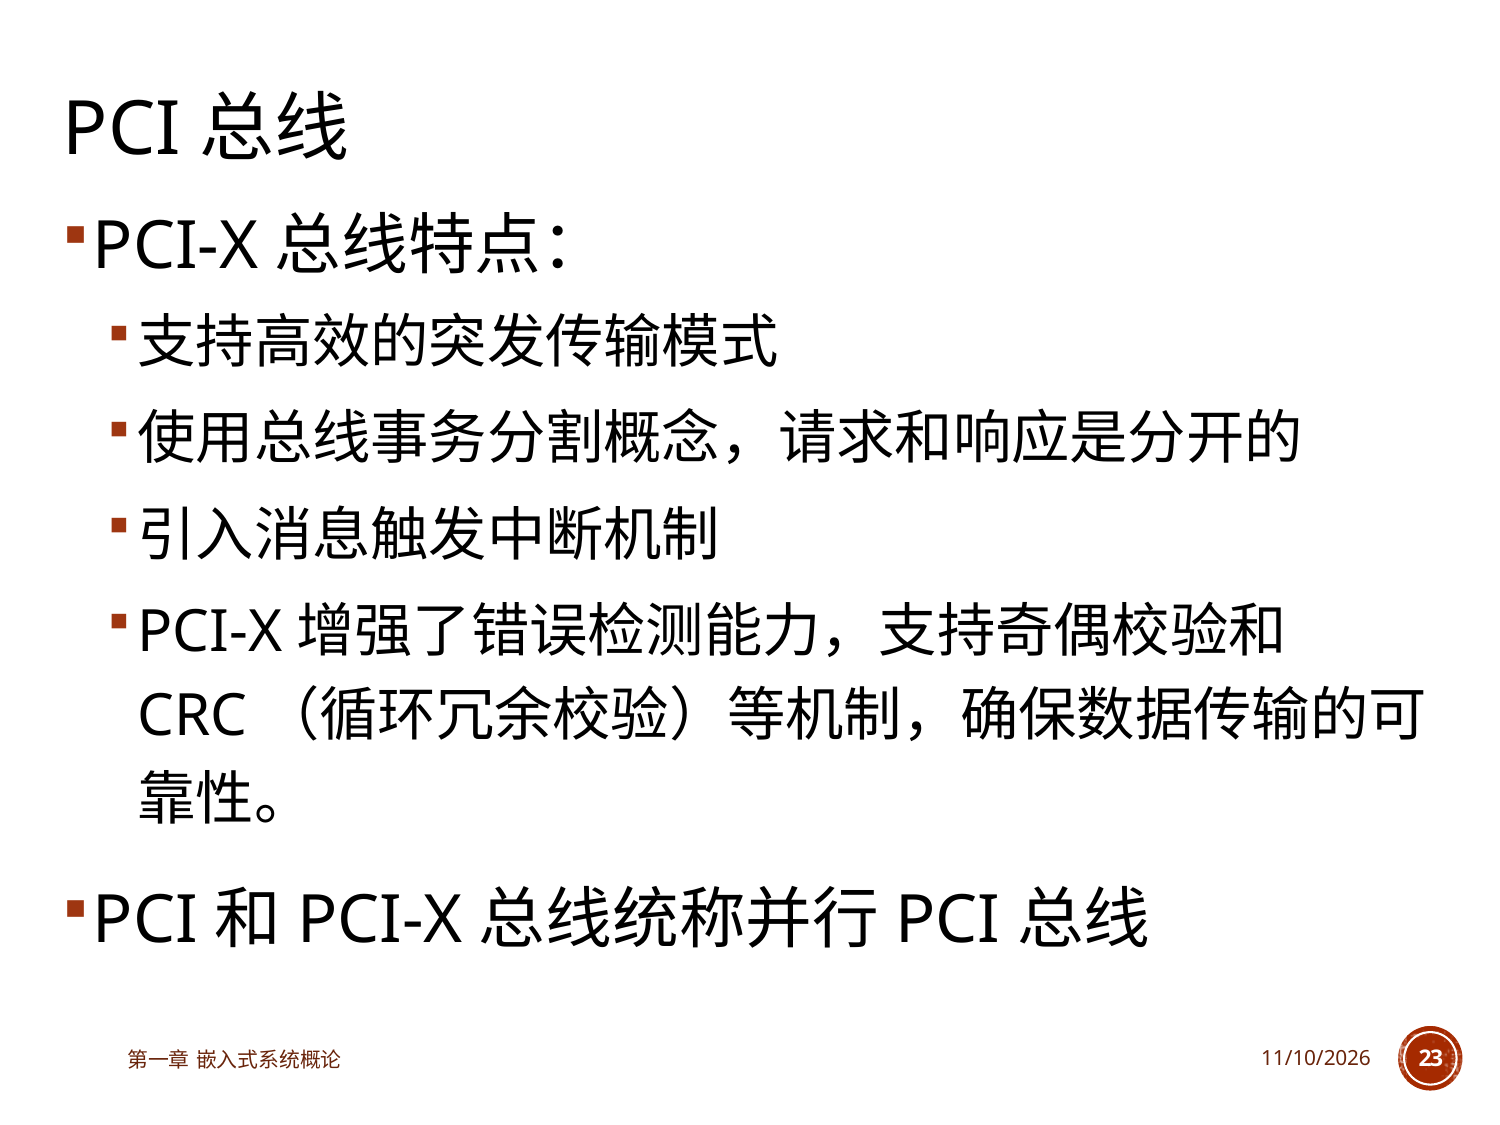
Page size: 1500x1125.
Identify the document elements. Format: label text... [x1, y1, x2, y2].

list PCI-X总线特点： 支持高效的突发传输模式 使用总线事务分割概念，请求和响应是分开的 引入消息触发中断机制 PCI-X增强了错误检测能力，支持奇偶校验和CRC（循环冗余校验）等机制，确保数据传输的可靠性。 PCI和PCI-X总线统称并行PCI总线 [47, 178, 1471, 1013]
slide_number 23 [1391, 1028, 1471, 1089]
title PCI总线 [47, 46, 1471, 178]
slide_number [982, 1028, 1386, 1089]
footer 第一章 嵌入式系统概论 [112, 1028, 891, 1089]
